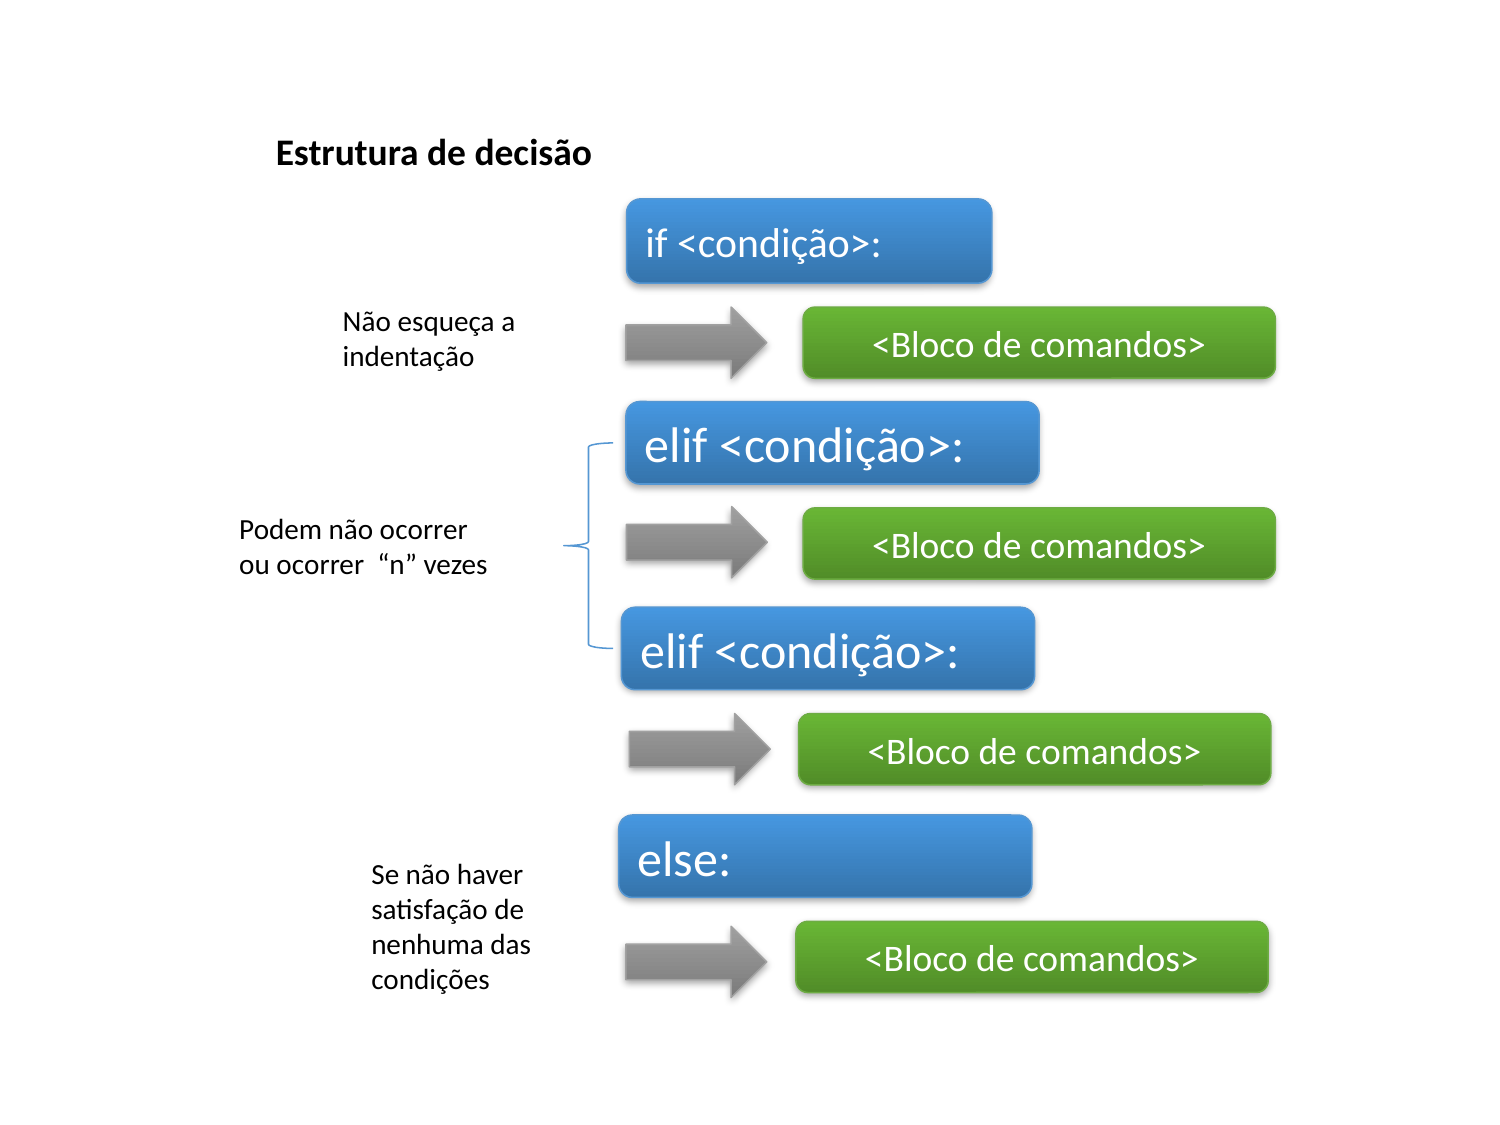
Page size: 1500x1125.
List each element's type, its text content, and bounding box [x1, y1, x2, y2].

text_box [563, 442, 614, 650]
text_box <Bloco de comandos> [795, 920, 1269, 994]
text_box <Bloco de comandos> [802, 306, 1277, 380]
text_box elif <condição>: [625, 400, 1040, 485]
text_box <Bloco de comandos> [797, 712, 1272, 786]
text_box elif <condição>: [620, 606, 1036, 691]
text_box Não esqueça a indentação [327, 294, 603, 380]
text_box [625, 306, 768, 380]
text_box Podem não ocorrer ou ocorrer “n” vezes [224, 502, 517, 588]
text_box if <condição>: [625, 198, 993, 284]
text_box [628, 712, 771, 786]
text_box Se não haver satisfação de nenhuma das condições [356, 848, 575, 1003]
text_box [625, 505, 768, 579]
text_box else: [617, 814, 1033, 899]
text_box <Bloco de comandos> [802, 507, 1277, 580]
text_box [625, 925, 768, 999]
text_box Estrutura de decisão [261, 120, 608, 225]
